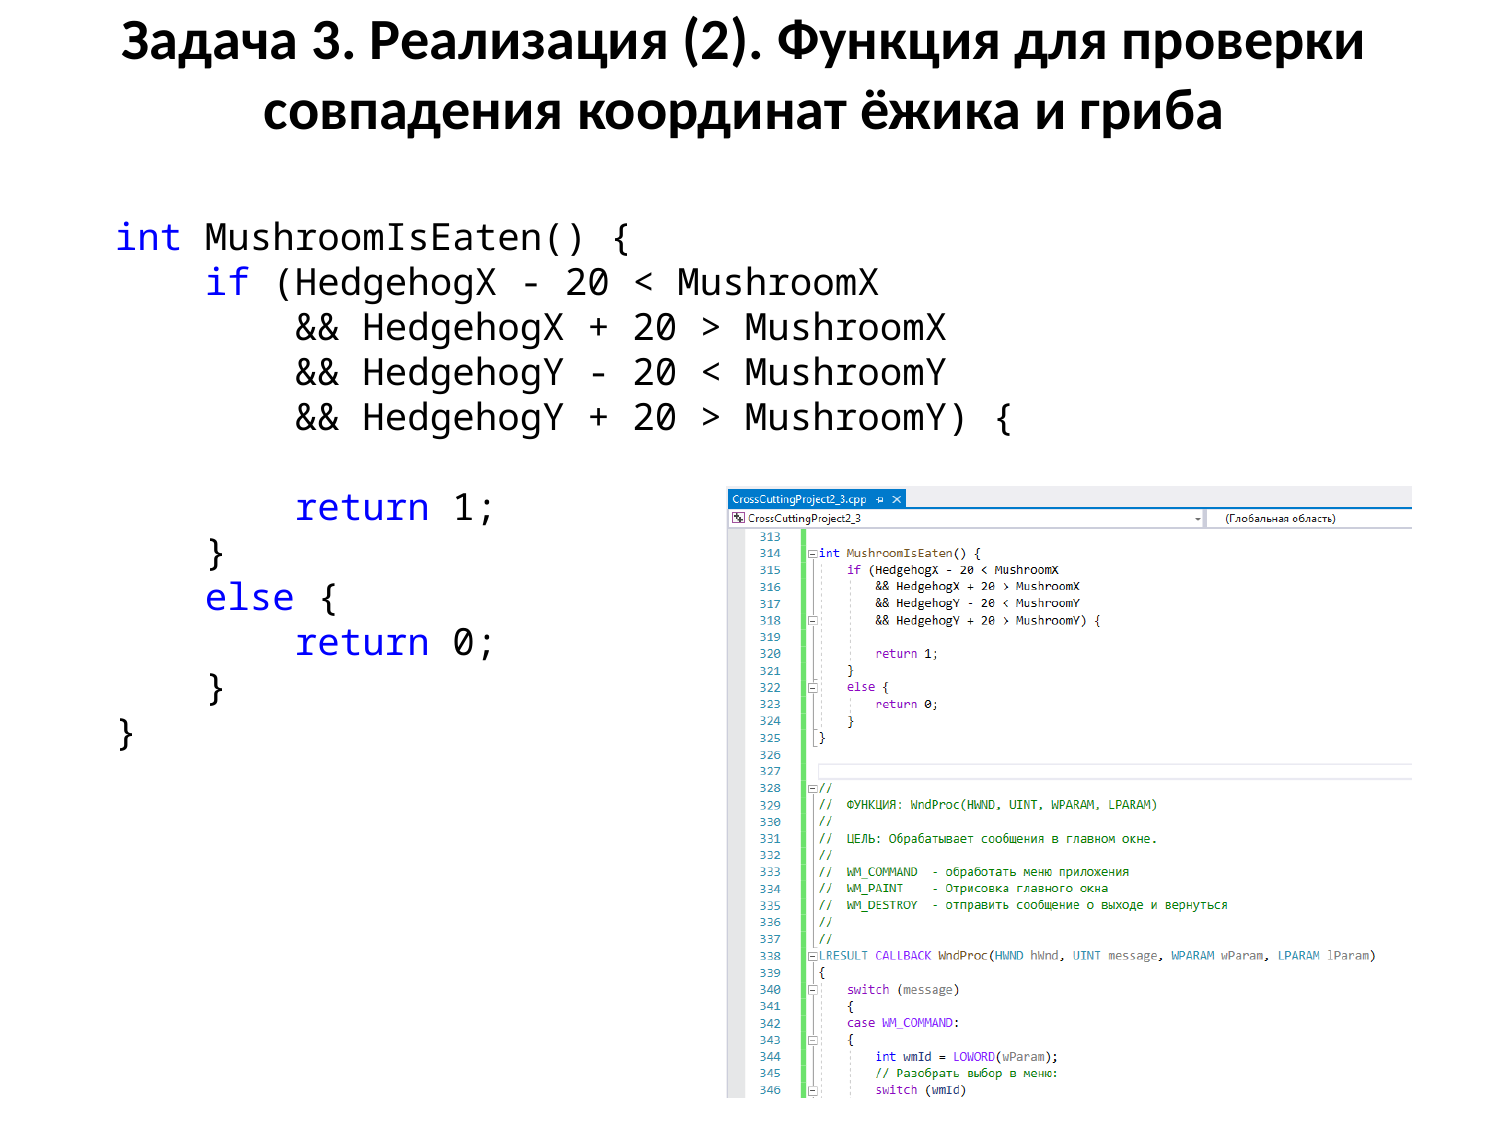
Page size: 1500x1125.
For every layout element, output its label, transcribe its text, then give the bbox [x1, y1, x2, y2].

picture [726, 485, 1412, 1098]
text_box int MushroomIsEaten() { if (HedgehogX - 20 < MushroomX && HedgehogX + 20 > MushroomX && HedgehogY - 20 < MushroomY && HedgehogY + 20 > MushroomY) { return 1; } else { return 0; } } [100, 205, 1125, 761]
title Задача 3. Реализация (2). Функция для проверки совпадения координат ёжика и гриба [29, 19, 1459, 124]
